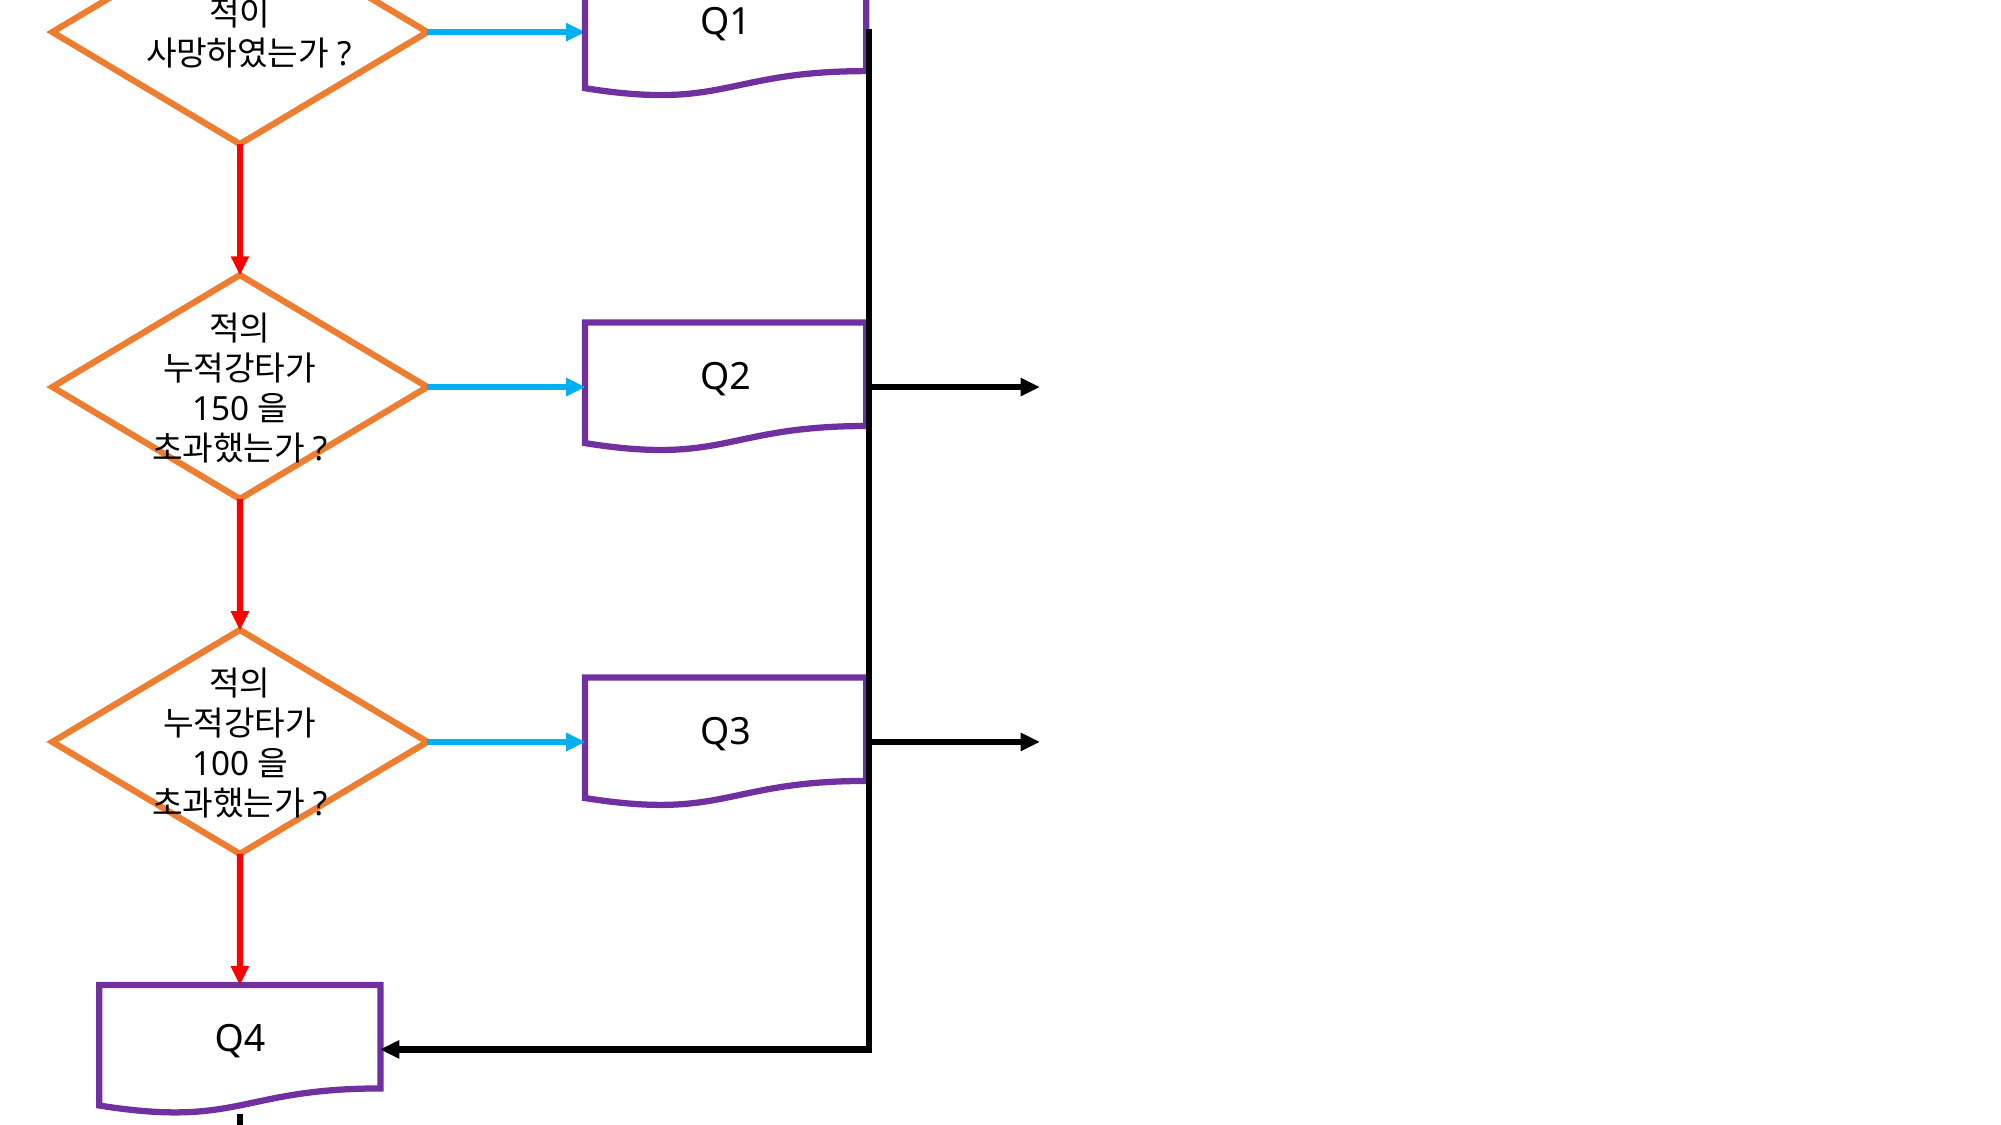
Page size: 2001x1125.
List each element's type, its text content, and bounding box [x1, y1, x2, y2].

text_box 적의 누적강타가 150을 초과했는가? [50, 274, 380, 498]
text_box 적이 사망하였는가? [50, 0, 427, 144]
text_box Q4 [98, 983, 382, 1114]
text_box 적의 누적강타가 100을 초과했는가? [50, 629, 380, 853]
text_box Q1 [583, 0, 868, 32]
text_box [380, 32, 867, 1050]
